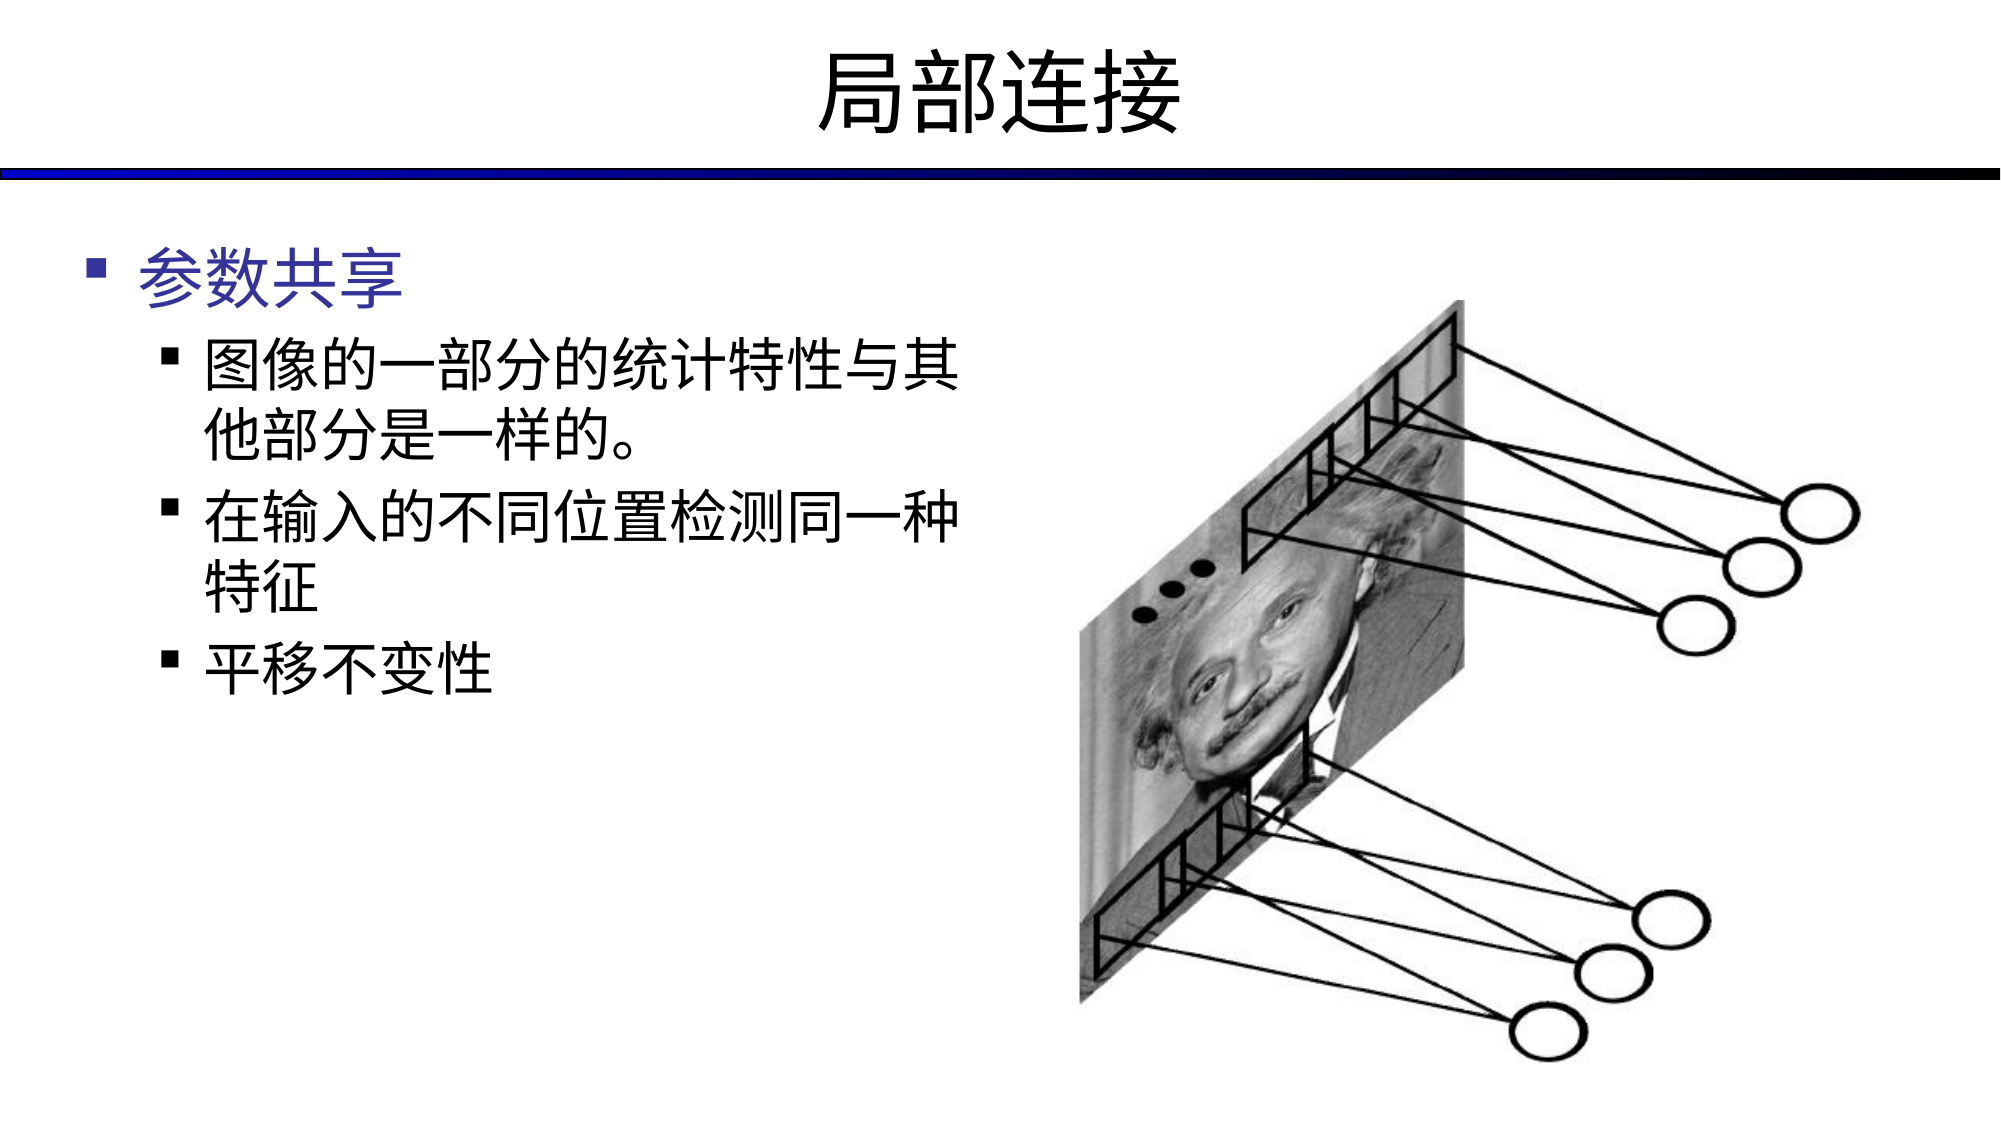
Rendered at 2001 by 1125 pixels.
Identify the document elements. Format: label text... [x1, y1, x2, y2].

list 参数共享 图像的一部分的统计特性与其他部分是一样的。 在输入的不同位置检测同一种特征 平移不变性 [66, 228, 1013, 1006]
picture [1049, 299, 1900, 1077]
title 局部连接 [0, 0, 2000, 184]
